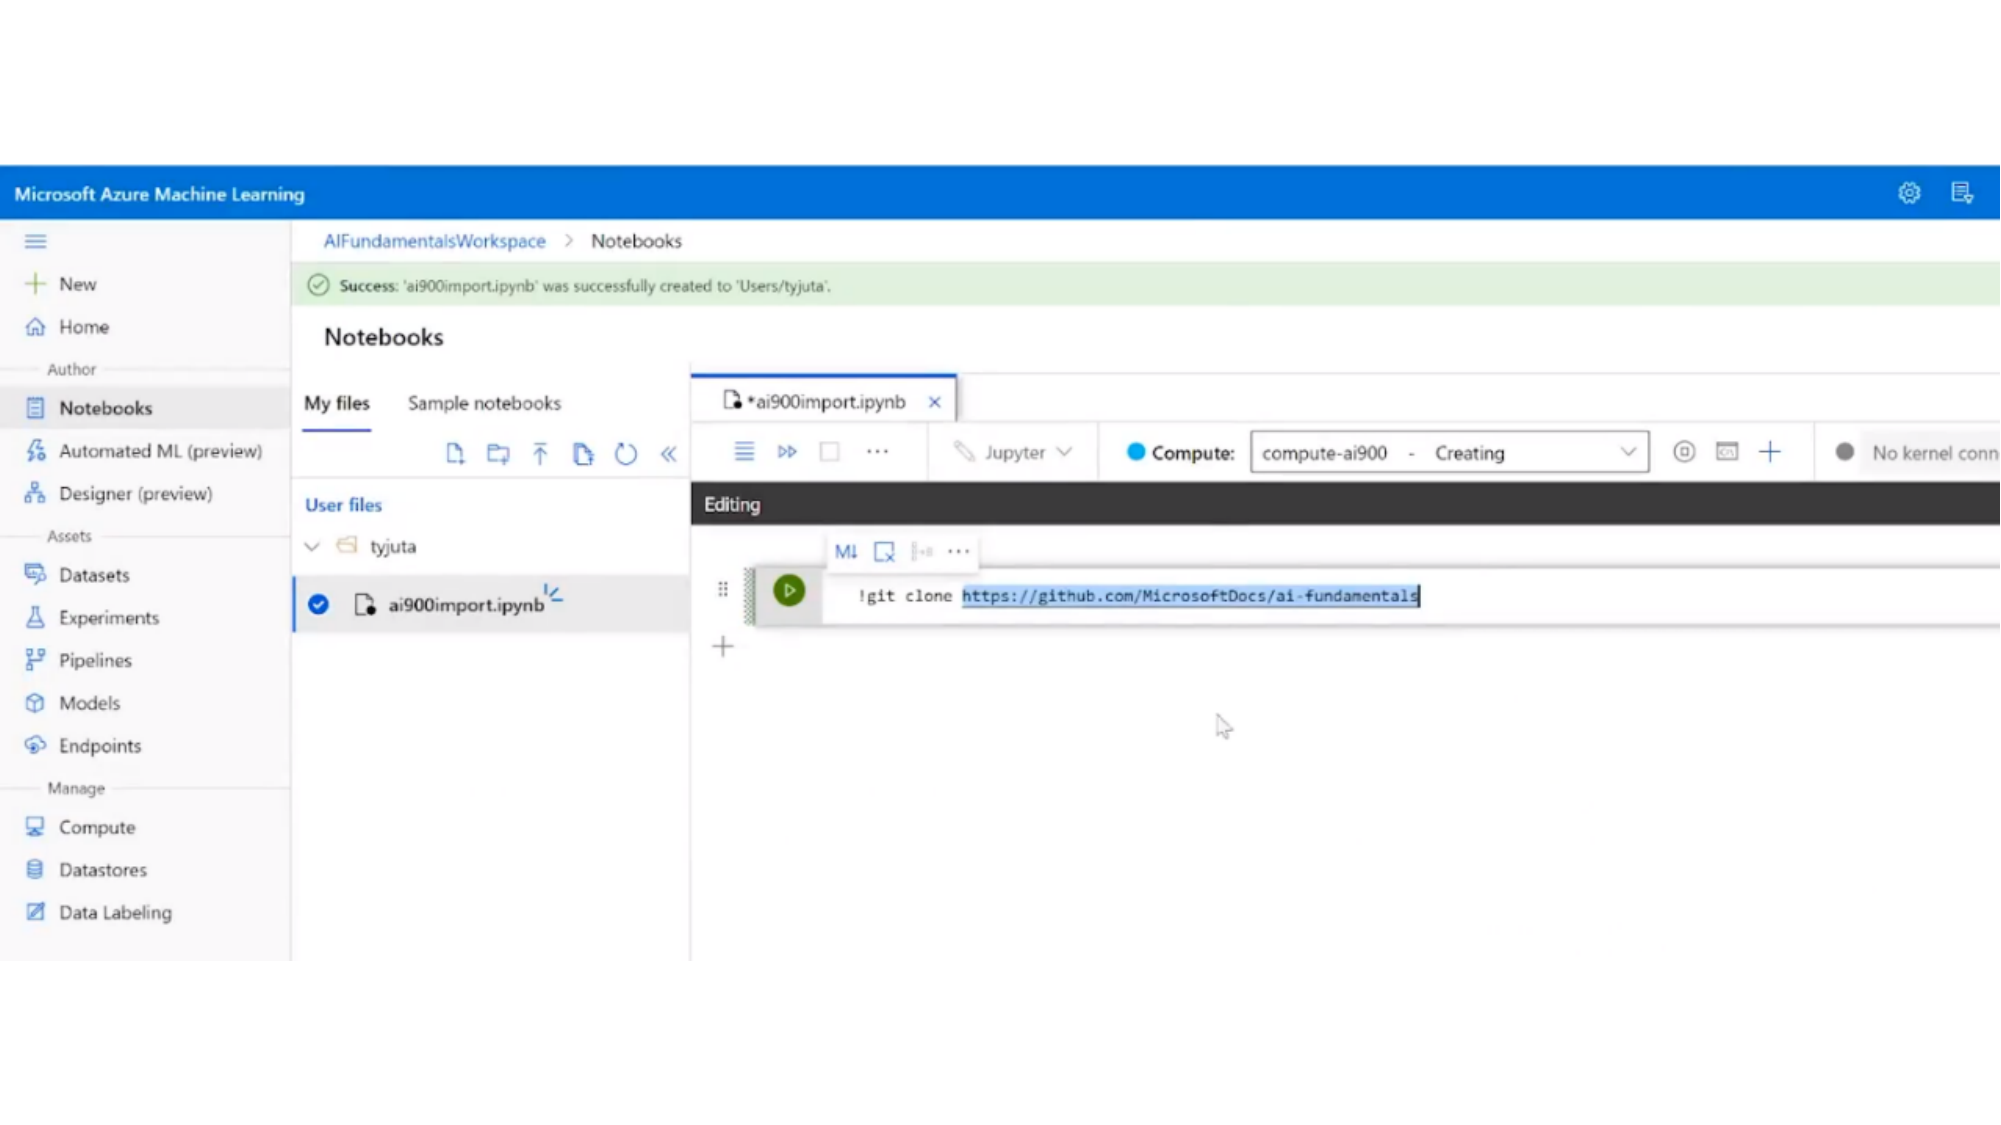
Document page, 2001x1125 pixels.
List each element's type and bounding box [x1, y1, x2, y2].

picture [0, 164, 2000, 961]
